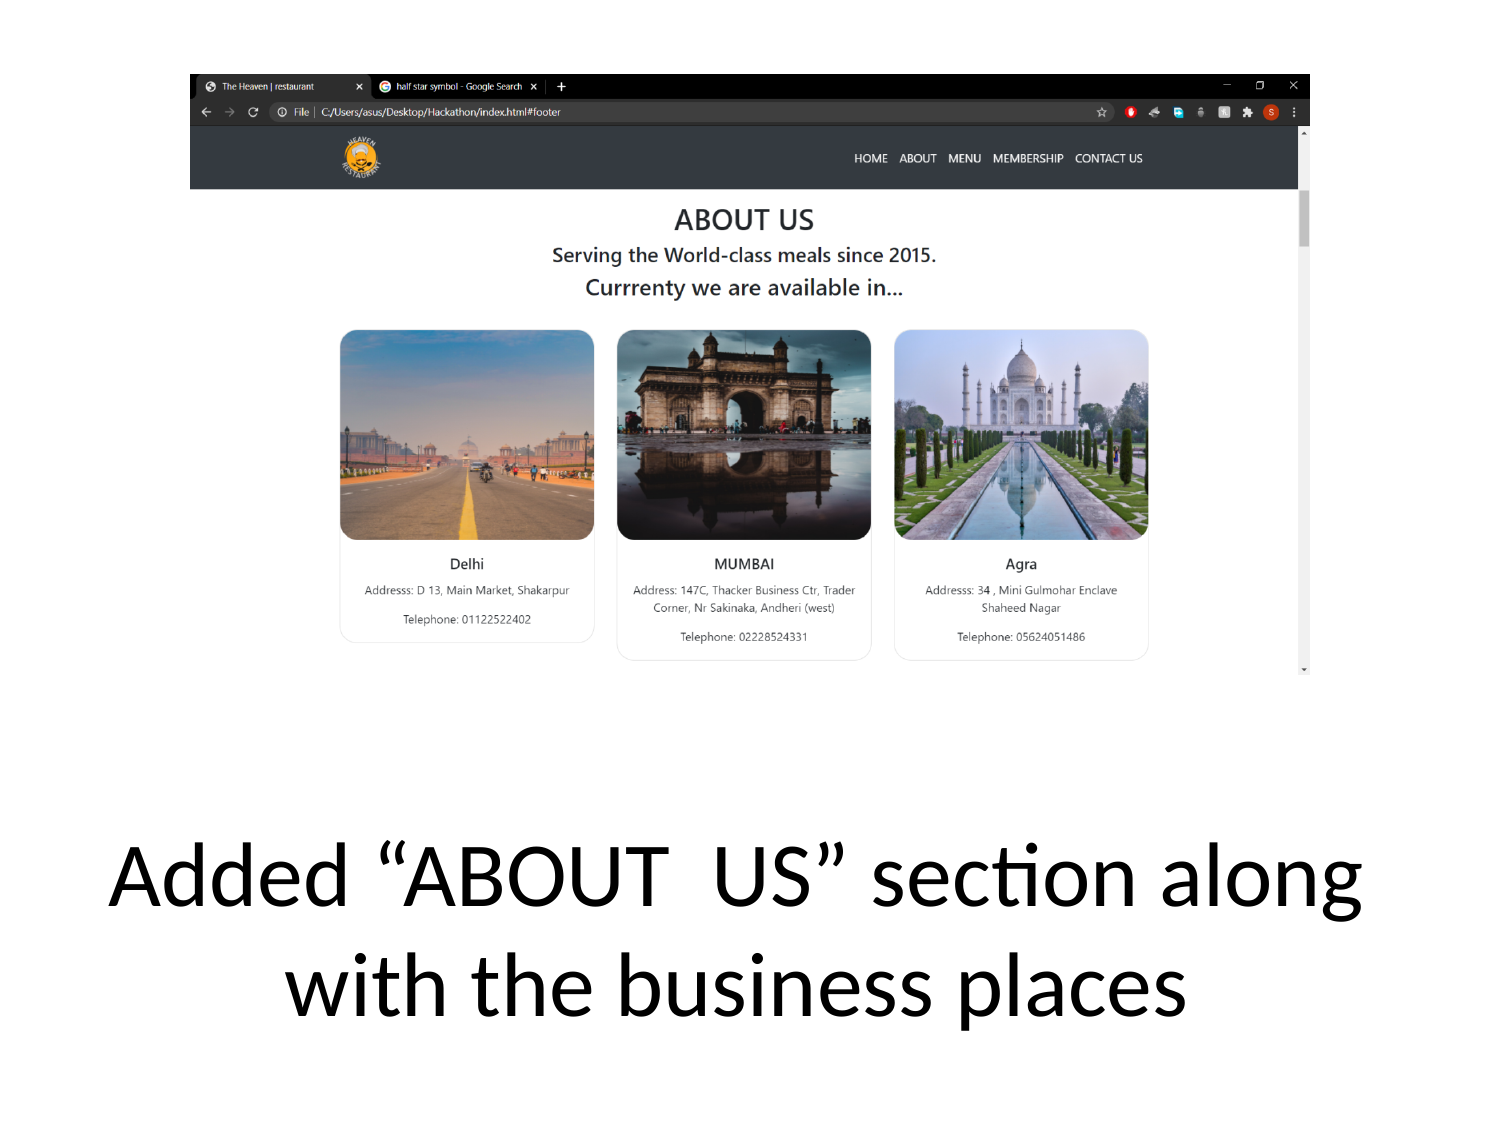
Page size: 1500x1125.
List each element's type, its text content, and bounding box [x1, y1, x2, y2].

title Added “ABOUT US” section along with the business places [62, 787, 1413, 1063]
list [190, 74, 1310, 676]
